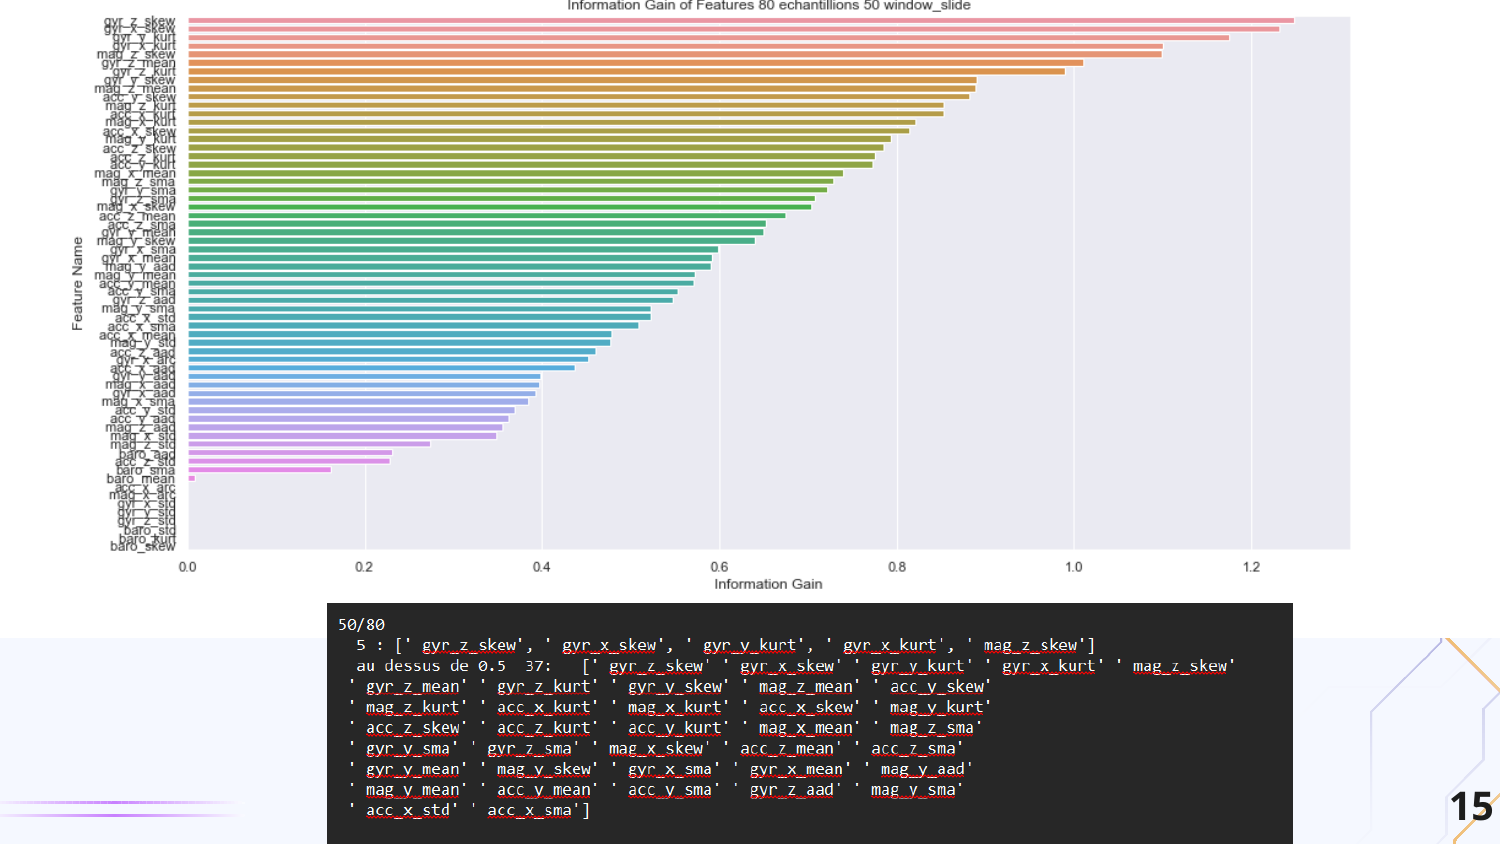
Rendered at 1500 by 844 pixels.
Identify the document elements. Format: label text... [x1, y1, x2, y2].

picture [0, 0, 1500, 844]
text_box 15 [1433, 777, 1500, 844]
